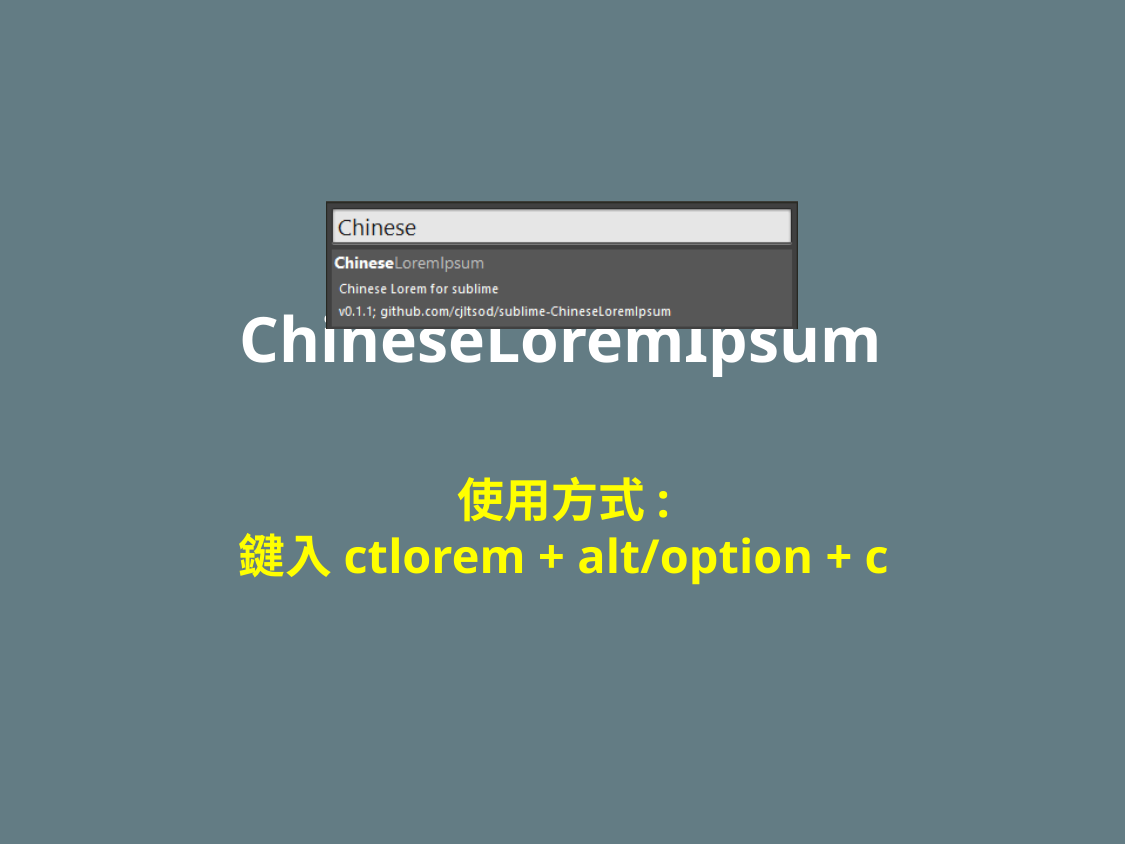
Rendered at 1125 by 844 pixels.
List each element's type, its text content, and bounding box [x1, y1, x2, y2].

picture [326, 201, 799, 329]
title ChineseLoremIpsum [159, 236, 963, 440]
subtitle 使用方式: 鍵入ctlorem + alt/option + c [162, 446, 965, 608]
